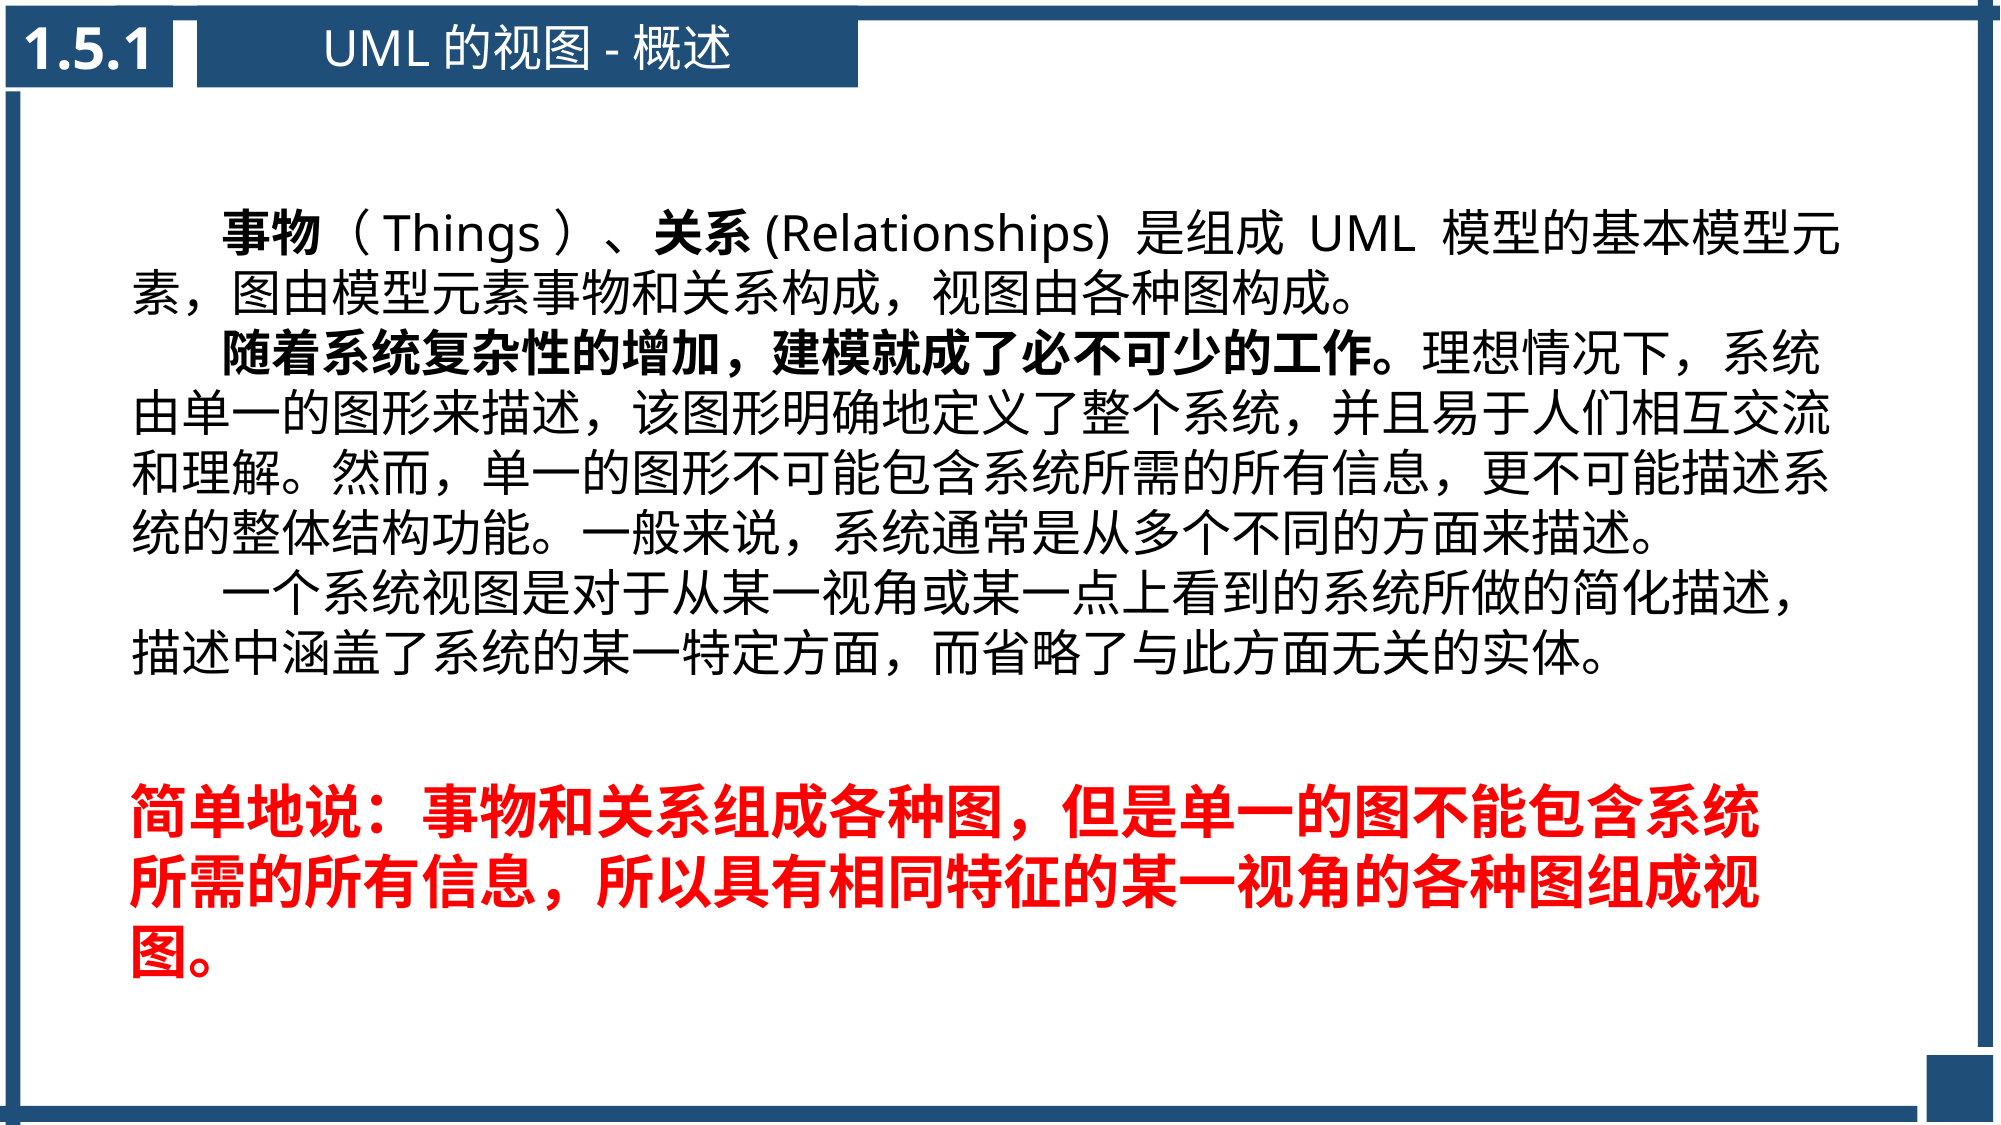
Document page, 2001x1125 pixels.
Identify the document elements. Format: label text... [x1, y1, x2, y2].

text_box 事物（Things）、关系(Relationships) 是组成 UML 模型的基本模型元素，图由模型元素事物和关系构成，视图由各种图构成。 随着系统复杂性的增加，建模就成了必不可少的工作。理想情况下，系统由单一的图形来描述，该图形明确地定义了整个系统，并且易于人们相互交流和理解。然而，单一的图形不可能包含系统所需的所有信息，更不可能描述系统的整体结构功能。一般来说，系统通常是从多个不同的方面来描述。 一个系统视图是对于从某一视角或某一点上看到的系统所做的简化描述，描述中涵盖了系统的某一特定方面，而省略了与此方面无关的实体。 [116, 193, 1884, 689]
text_box [21, 1105, 1918, 1122]
text_box [1977, 0, 1993, 1047]
text_box [1993, 5, 2000, 21]
text_box UML的视图-概述 [197, 5, 858, 88]
text_box [5, 91, 21, 1125]
text_box [173, 5, 197, 21]
text_box 1.5.1 [5, 5, 173, 88]
text_box [1926, 1055, 1994, 1122]
text_box [0, 1105, 5, 1122]
text_box 简单地说：事物和关系组成各种图，但是单一的图不能包含系统所需的所有信息，所以具有相同特征的某一视角的各种图组成视图。 [115, 768, 1817, 993]
text_box [858, 5, 1977, 21]
